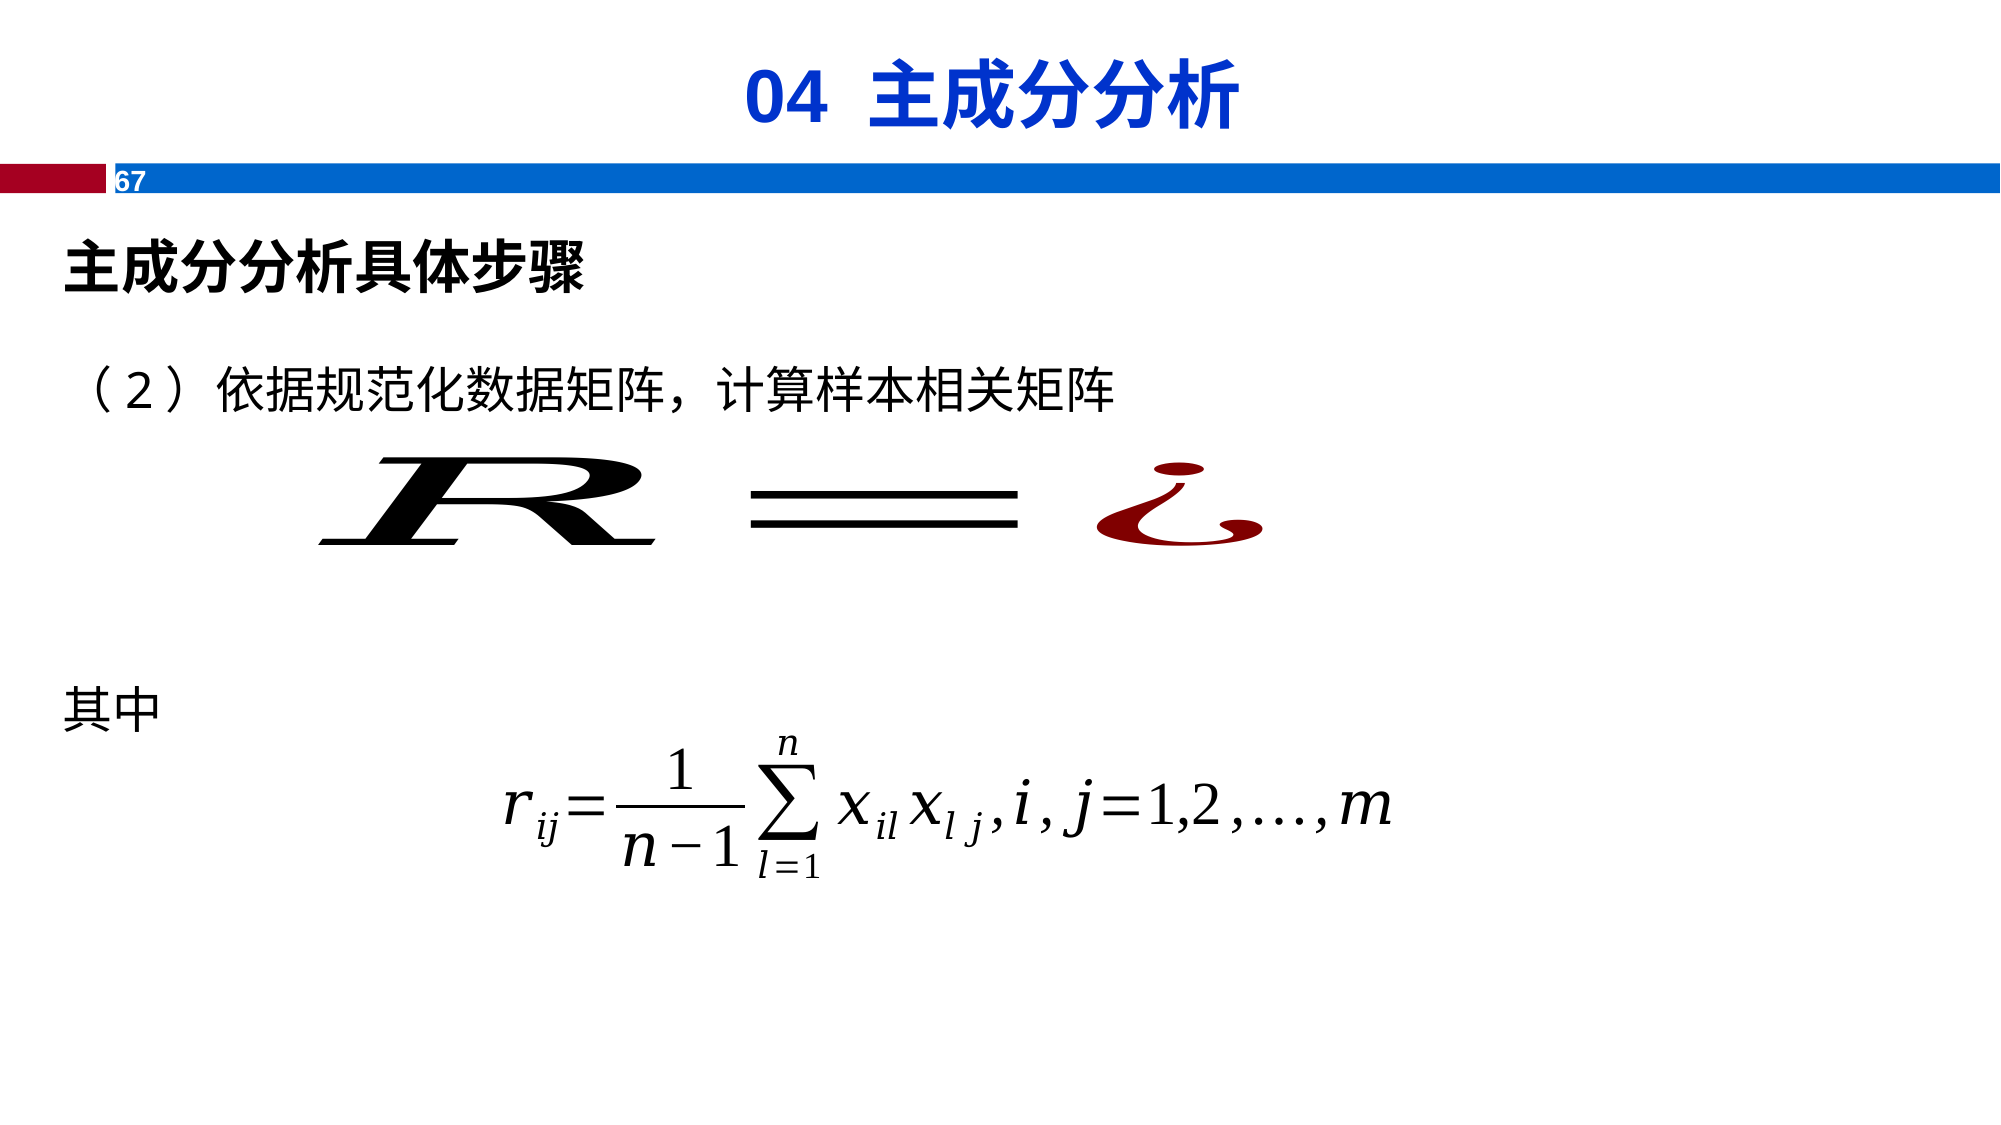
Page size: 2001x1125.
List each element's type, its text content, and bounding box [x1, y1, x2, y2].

title 04 主成分分析 [48, 36, 1939, 148]
text_box 其中 [48, 670, 1939, 746]
text_box 主成分分析具体步骤 [48, 222, 680, 308]
